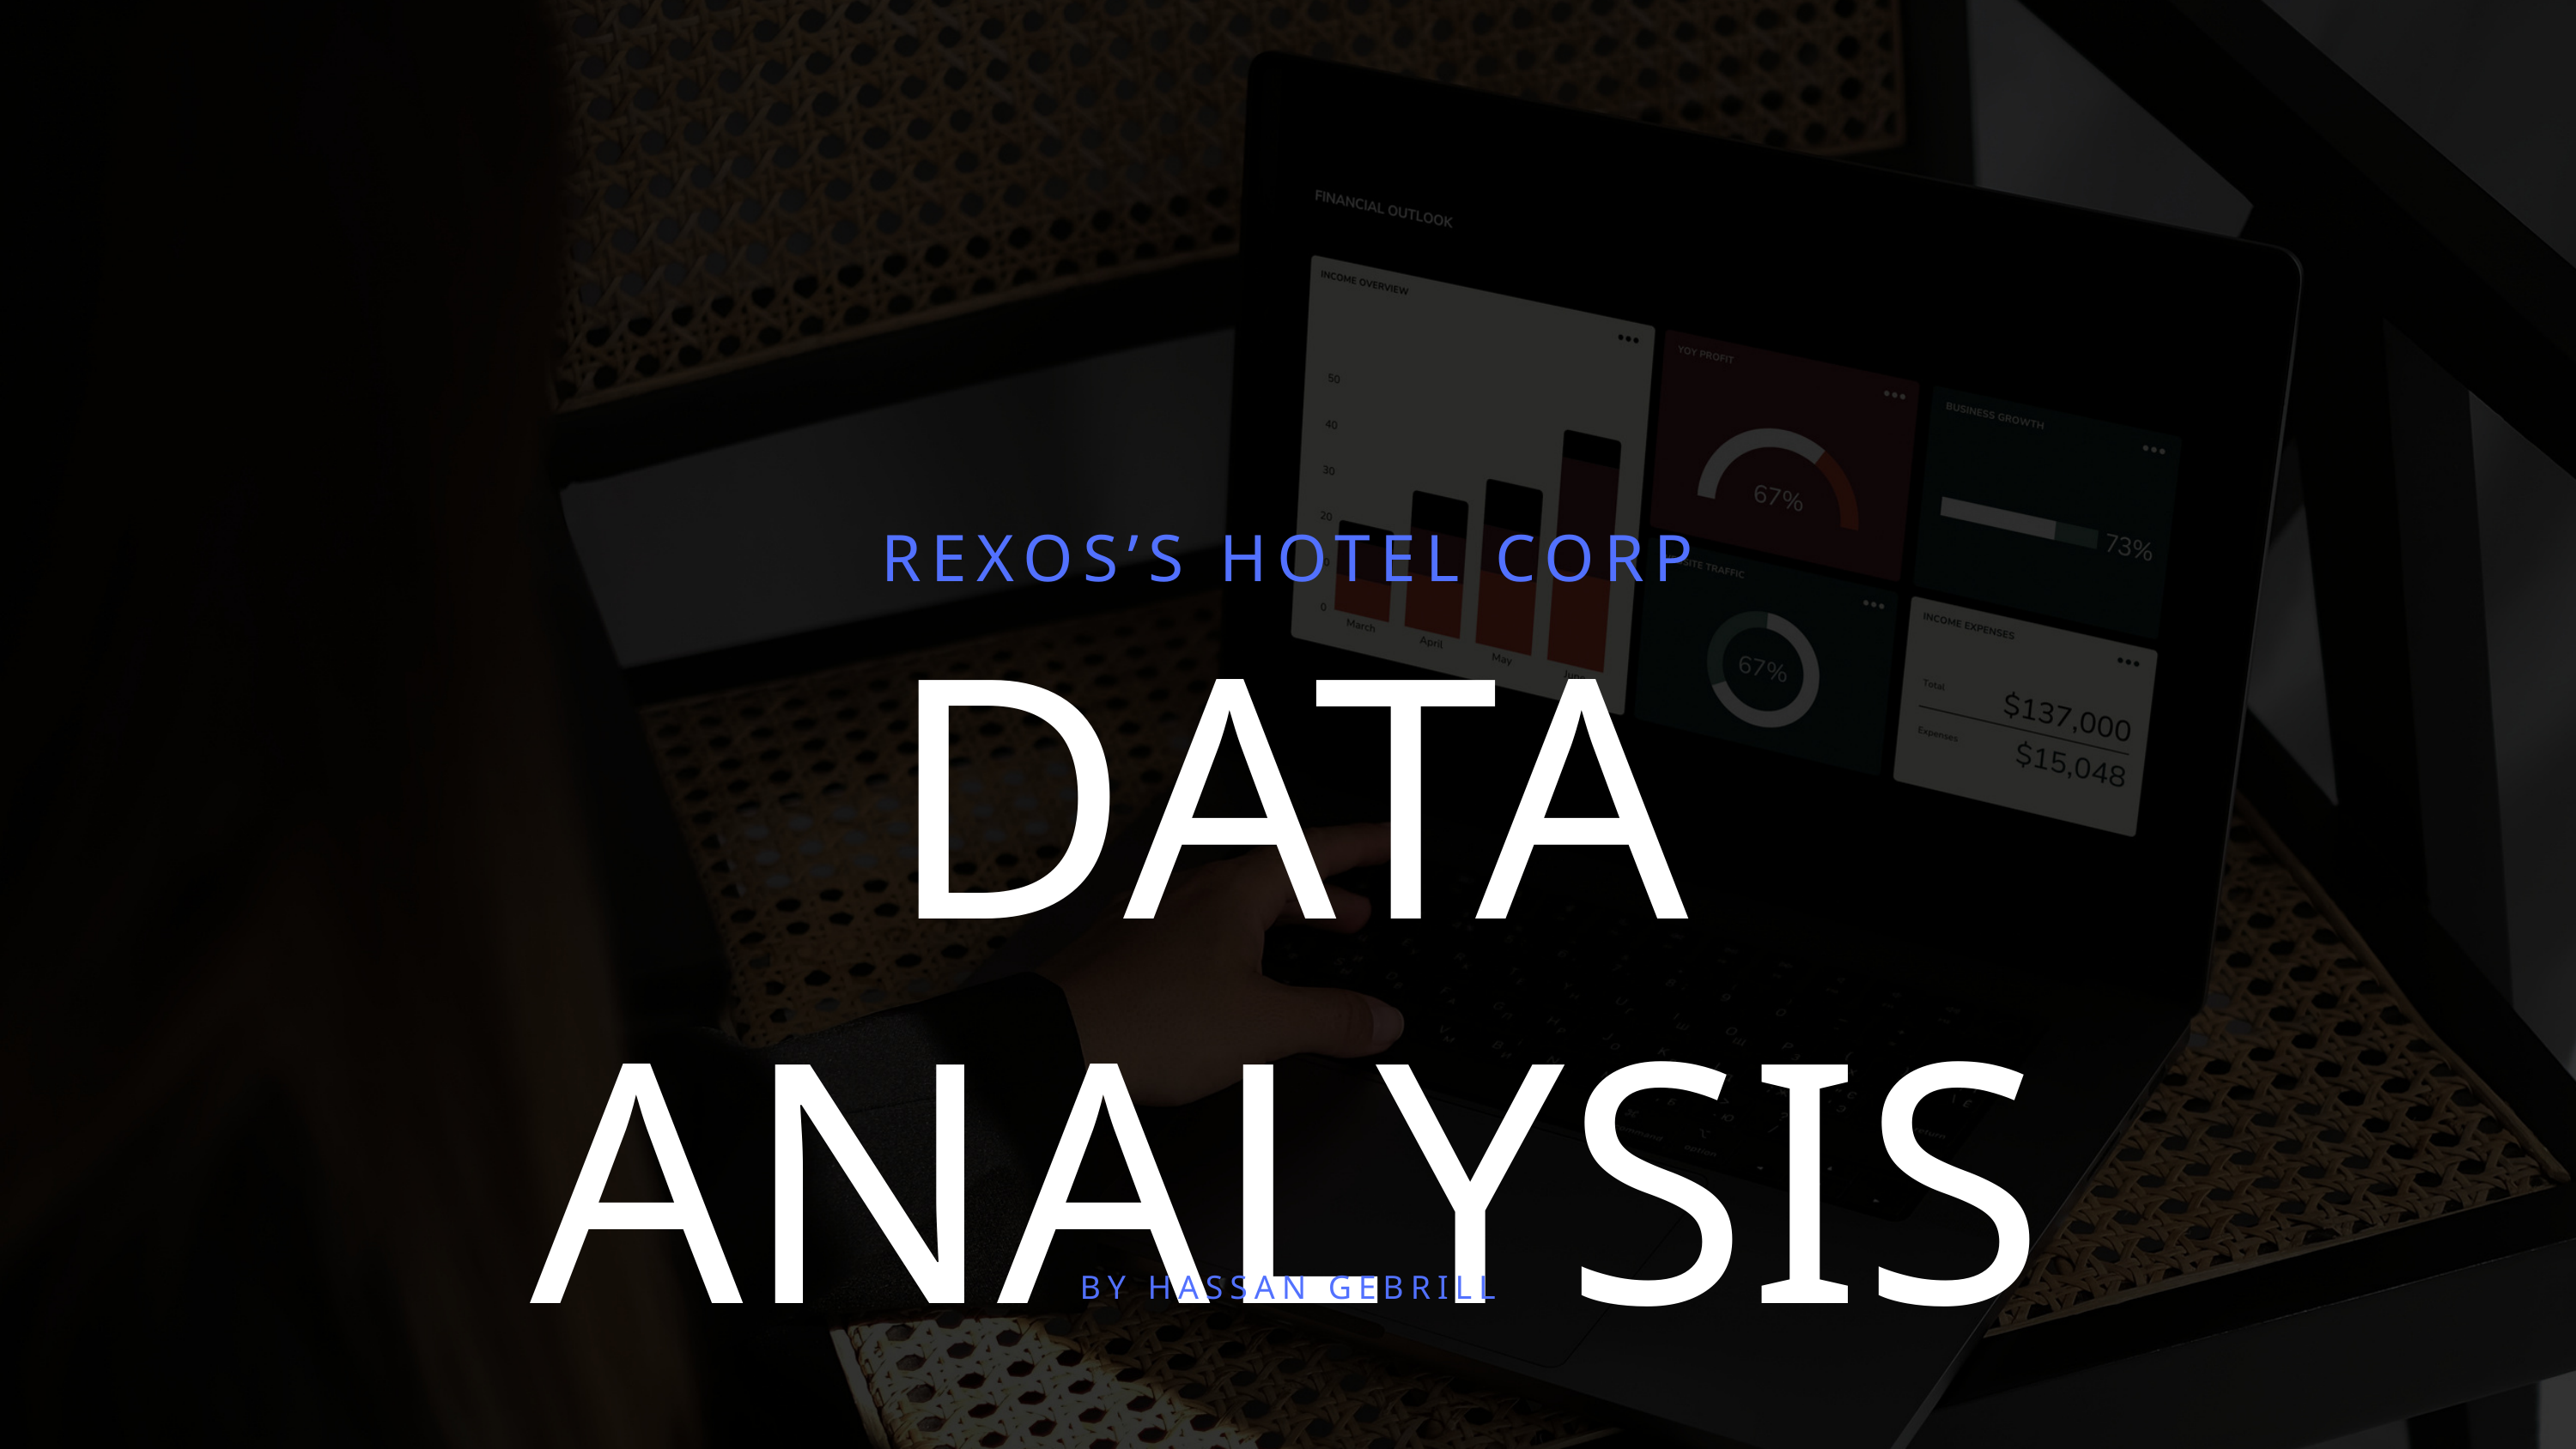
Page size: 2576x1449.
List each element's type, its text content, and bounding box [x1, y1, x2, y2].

text_box REXOS’S HOTEL CORP [697, 501, 1879, 595]
text_box BY HASSAN GEBRILL [917, 1258, 1659, 1306]
text_box [0, 0, 2576, 1449]
text_box DATA ANALYSIS [325, 601, 2251, 1370]
